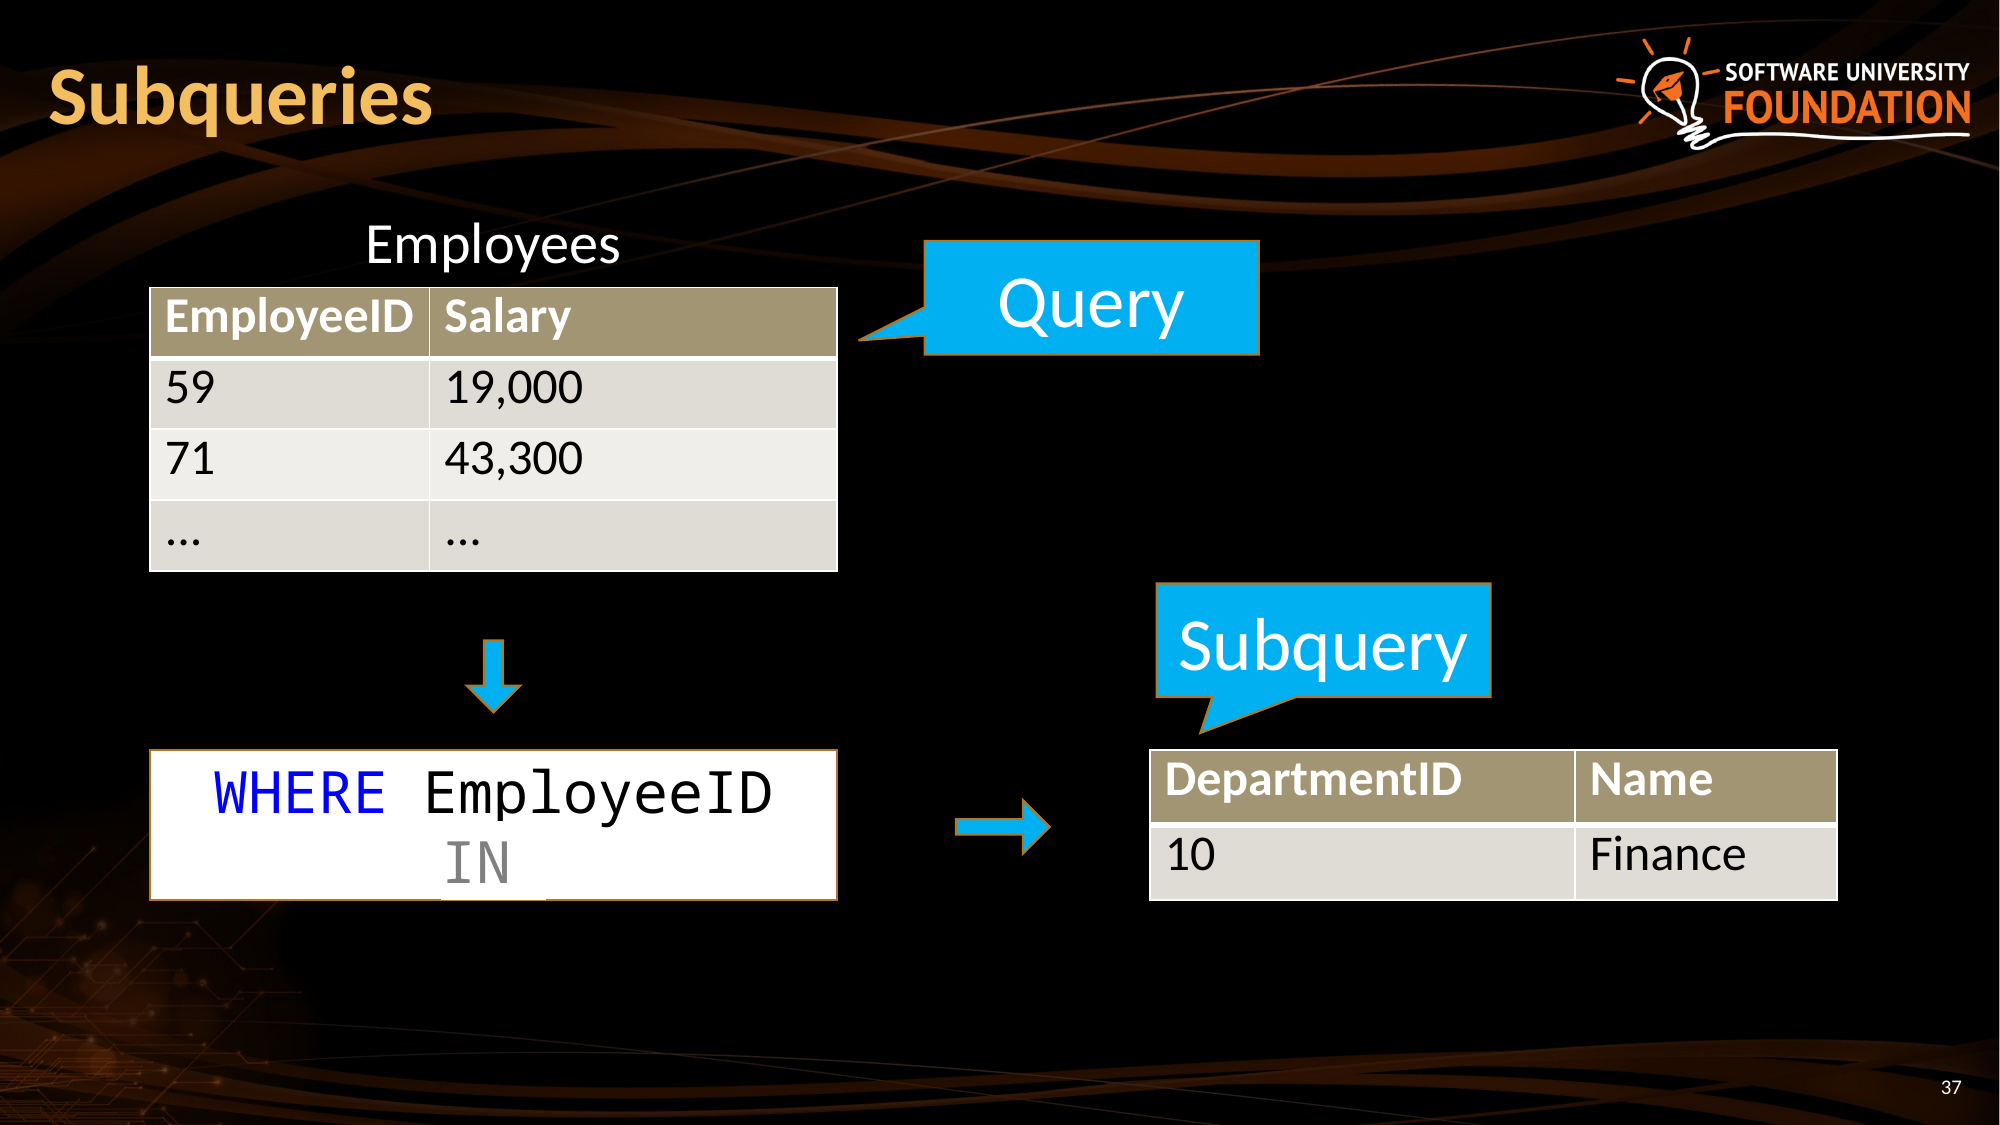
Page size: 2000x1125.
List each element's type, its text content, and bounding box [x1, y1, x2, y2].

table_cell 43,300 [430, 430, 836, 499]
text_box [464, 639, 523, 714]
text_box [954, 797, 1052, 857]
table_cell 10 [1151, 828, 1574, 899]
text_box Employees [350, 198, 637, 283]
table_cell 59 [151, 361, 429, 428]
table_header Salary [430, 288, 836, 356]
text_box WHERE EmployeeID IN [149, 749, 838, 901]
slide_number 37 [1897, 1070, 1968, 1103]
text_box Query [858, 239, 1260, 356]
table_cell 71 [151, 430, 429, 499]
text_box Subquery [1155, 582, 1492, 735]
table_cell ... [151, 501, 429, 570]
title Subqueries [30, 6, 1602, 189]
table_cell ... [430, 501, 836, 570]
picture [0, 0, 2000, 1125]
table_cell 19,000 [430, 361, 836, 428]
table_header EmployeeID [151, 288, 429, 356]
table_header DepartmentID [1151, 751, 1574, 822]
table_cell Finance [1576, 828, 1836, 899]
table_header Name [1576, 751, 1836, 822]
